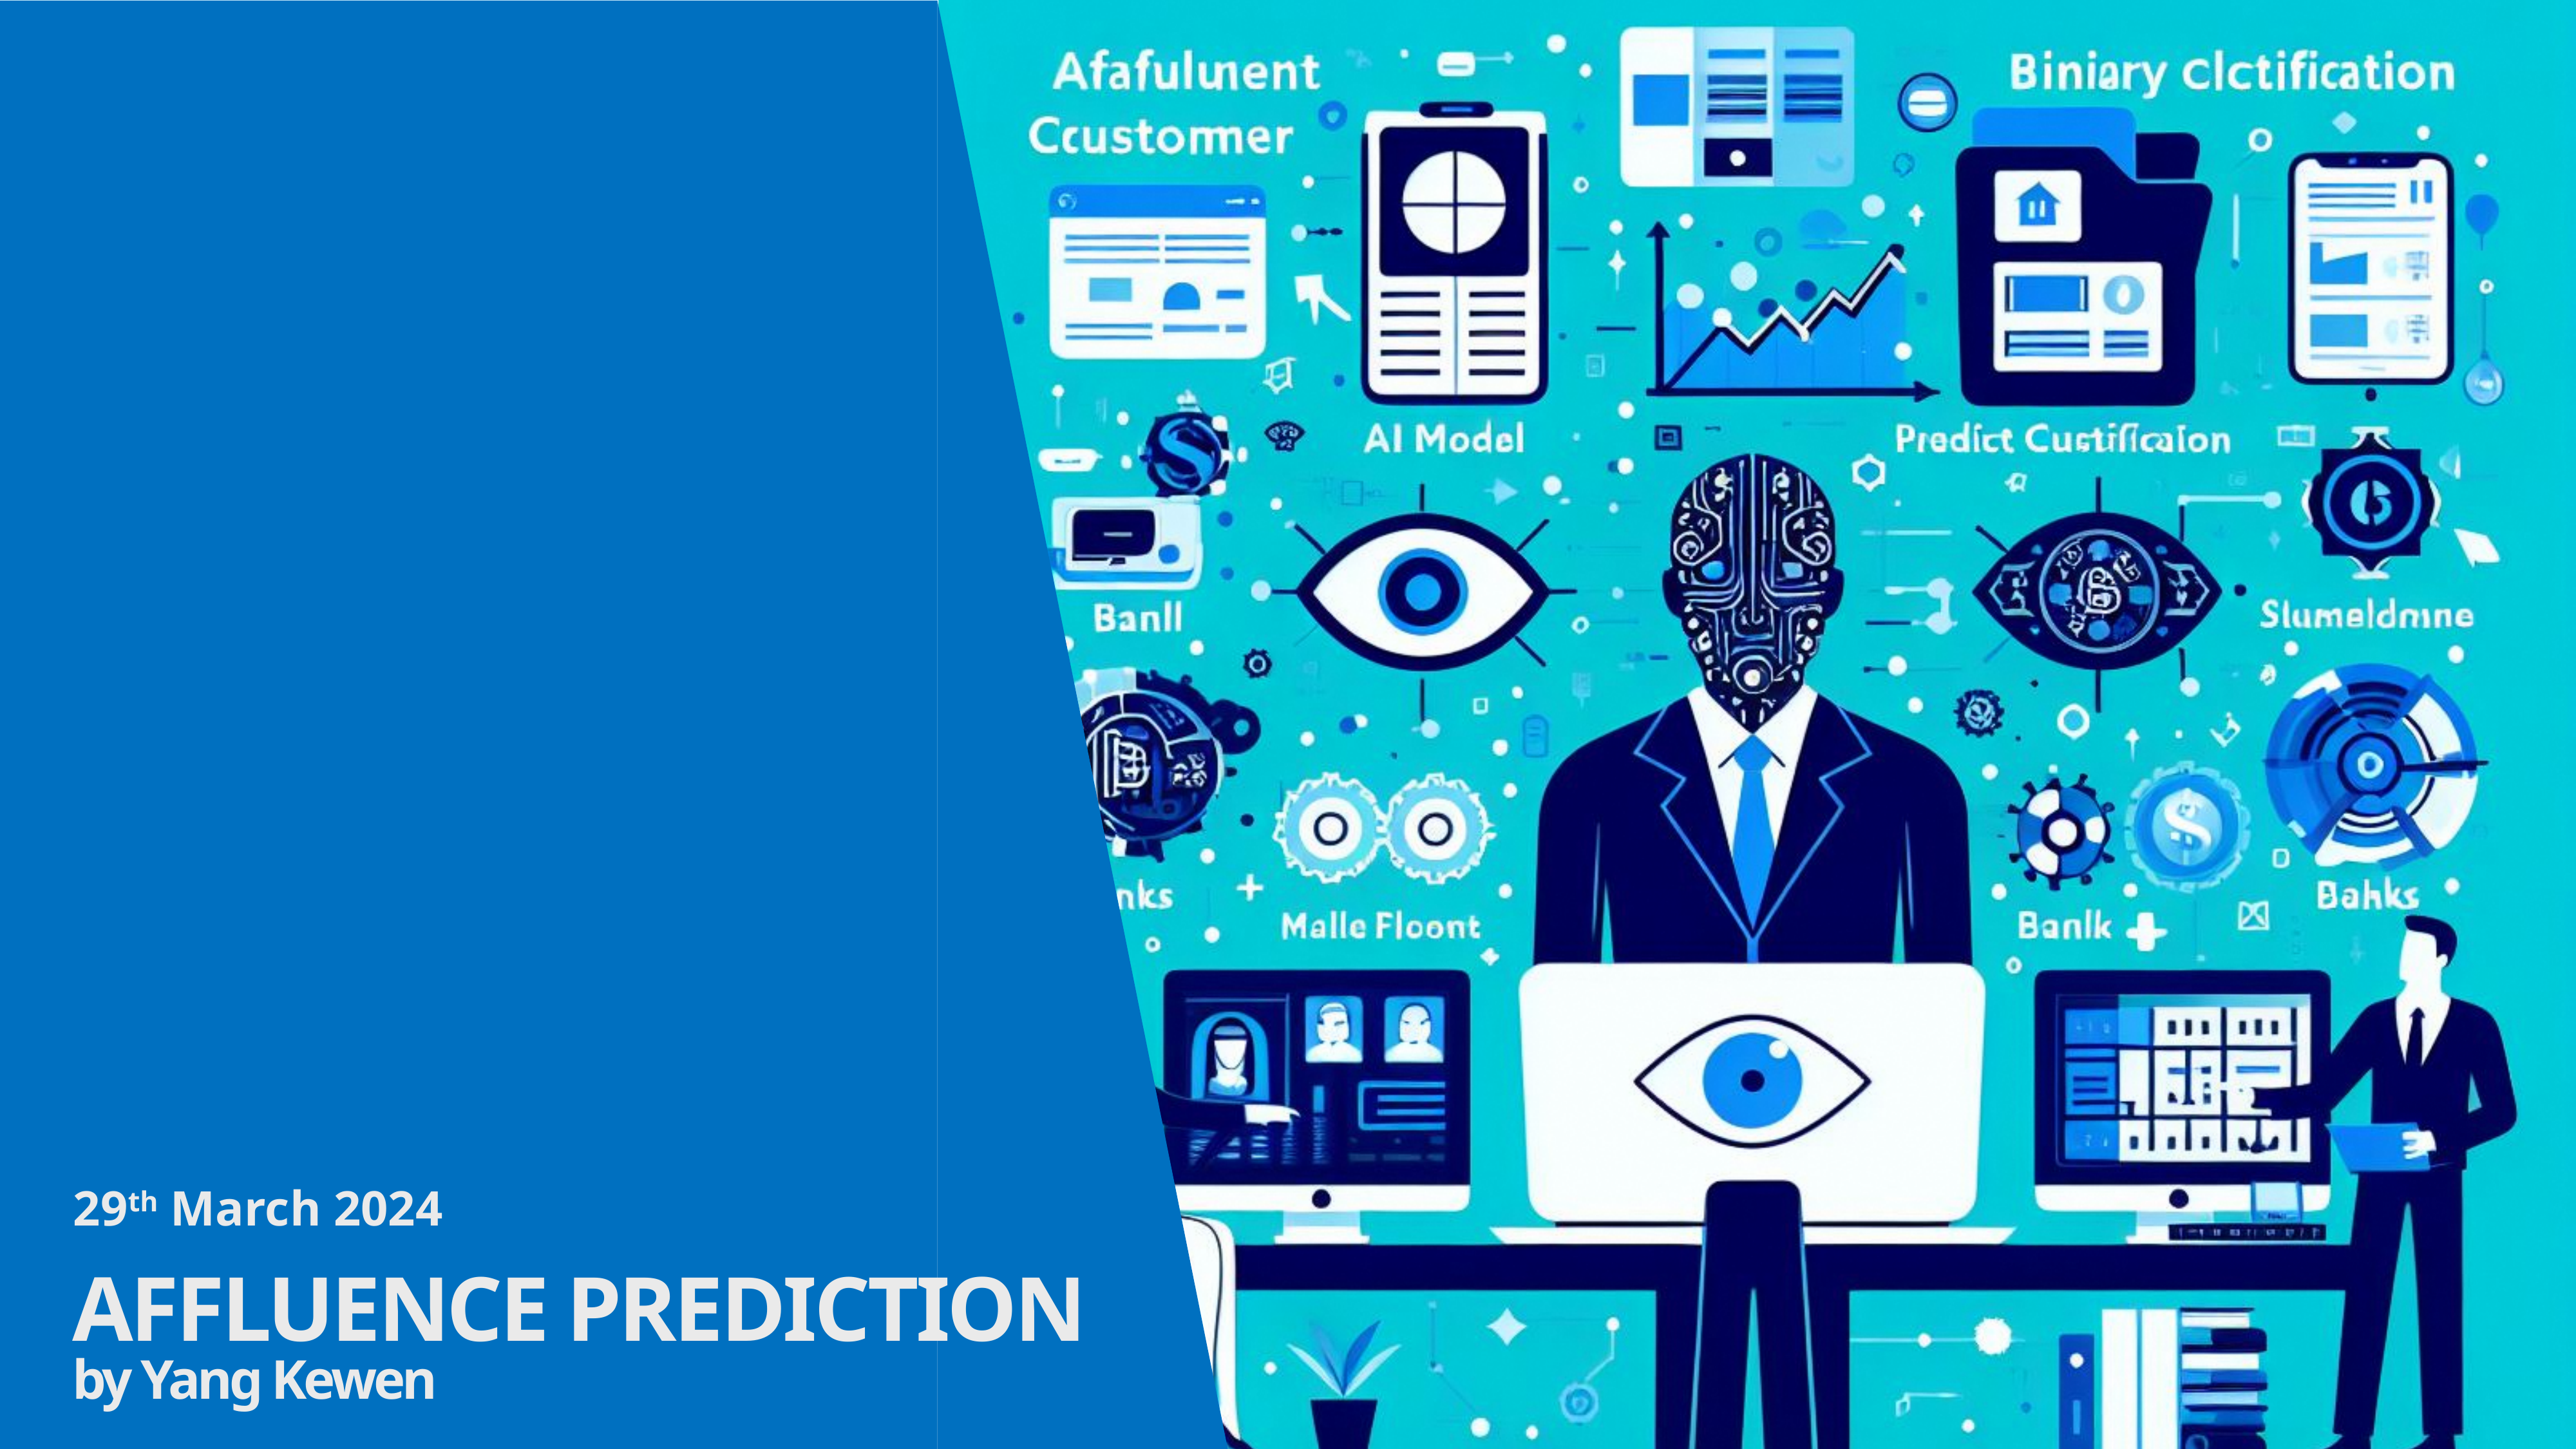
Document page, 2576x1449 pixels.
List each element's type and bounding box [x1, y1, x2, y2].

picture [1228, 571, 1231, 577]
picture [1228, 0, 2576, 1449]
picture [1228, 514, 1231, 525]
text_box [0, 0, 1228, 1449]
